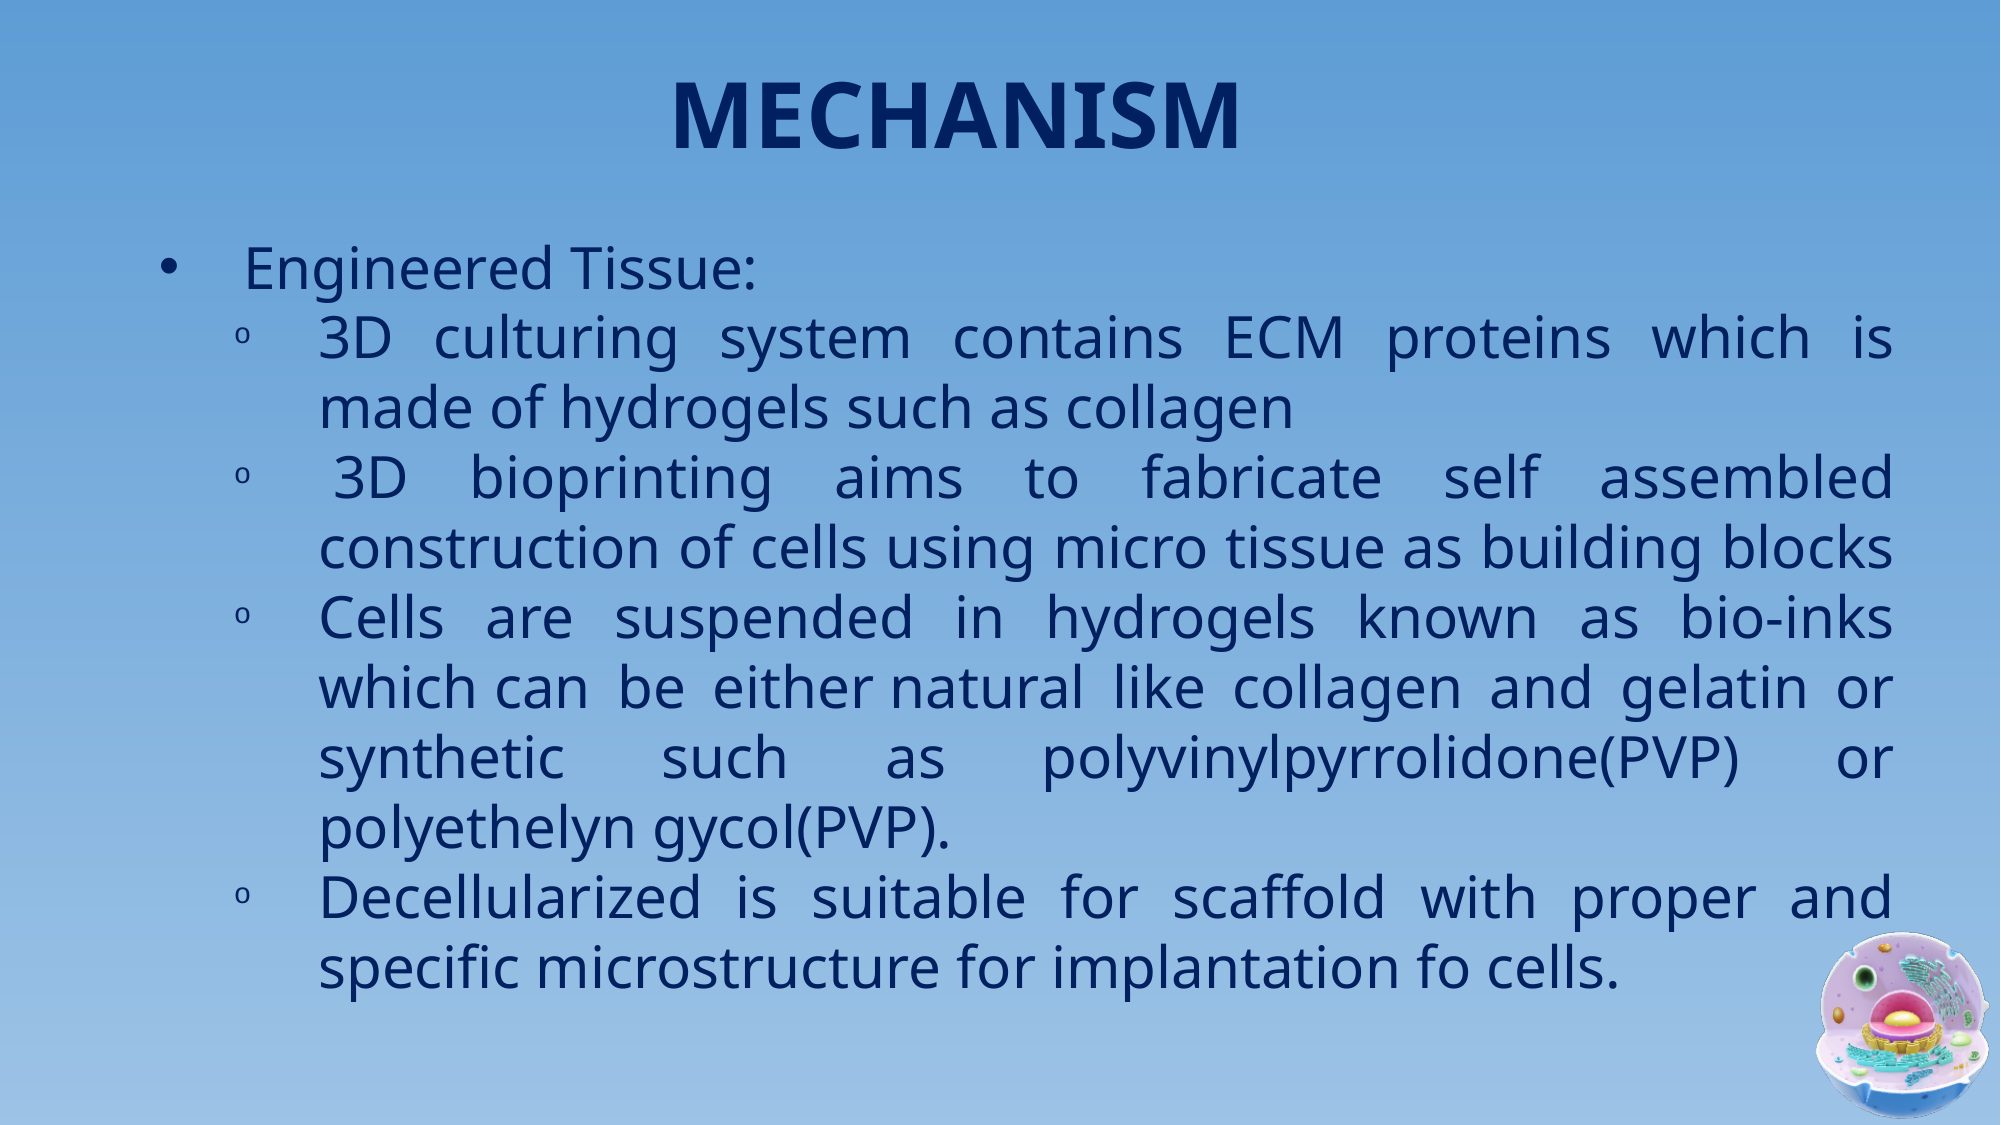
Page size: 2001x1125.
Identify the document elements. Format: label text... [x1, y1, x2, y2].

text_box Engineered Tissue: 3D culturing system contains ECM proteins which is made of hydrogels such as collagen 3D bioprinting aims to fabricate self assembled construction of cells using micro tissue as building blocks Cells are suspended in hydrogels known as bio-inks which can be either natural like collagen and gelatin or synthetic such as polyvinylpyrrolidone(PVP) or polyethelyn gycol(PVP). Decellularized is suitable for scaffold with proper and specific microstructure for implantation fo cells. [144, 223, 1910, 1078]
picture [1810, 922, 2000, 1125]
text_box MECHANISM [469, 49, 1469, 175]
